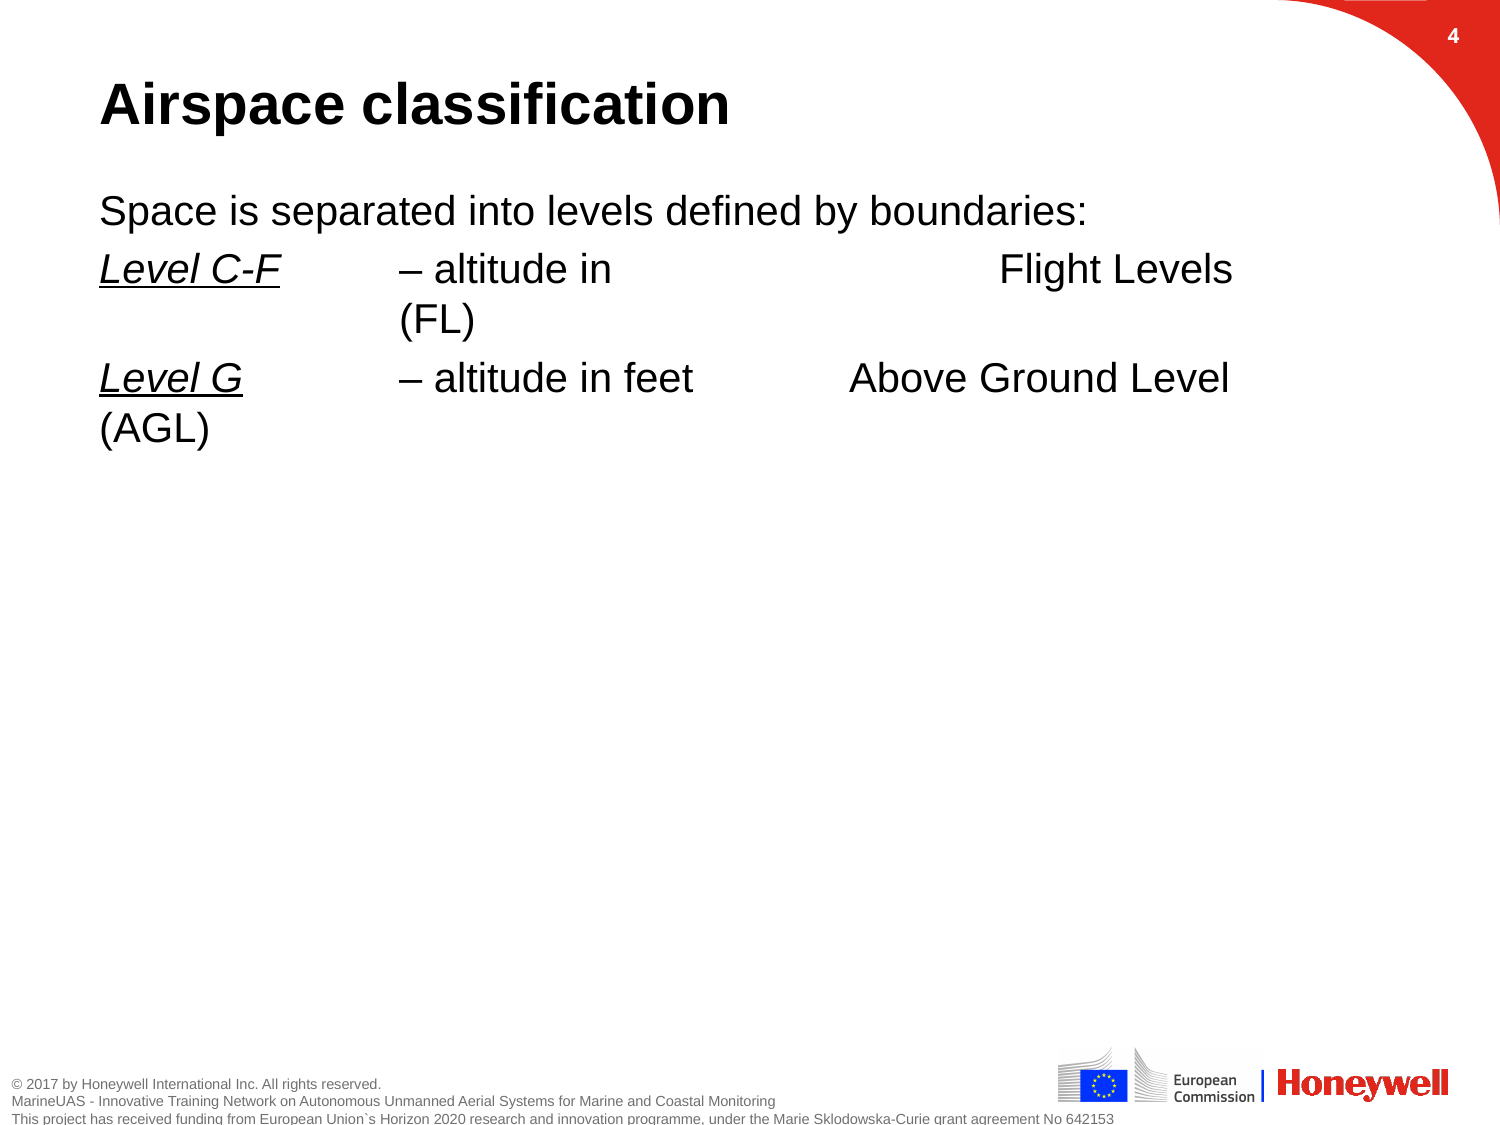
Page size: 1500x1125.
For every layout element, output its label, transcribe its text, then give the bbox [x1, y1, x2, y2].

title Airspace classification [84, 58, 1398, 141]
list Space is separated into levels defined by boundaries: Level C-F – altitude in Flight Levels (FL) Level G – altitude in feet Above Ground Level (AGL) [84, 176, 1398, 1048]
picture [1278, 1069, 1448, 1102]
slide_number 3 [1432, 0, 1500, 79]
picture [1058, 1048, 1264, 1102]
